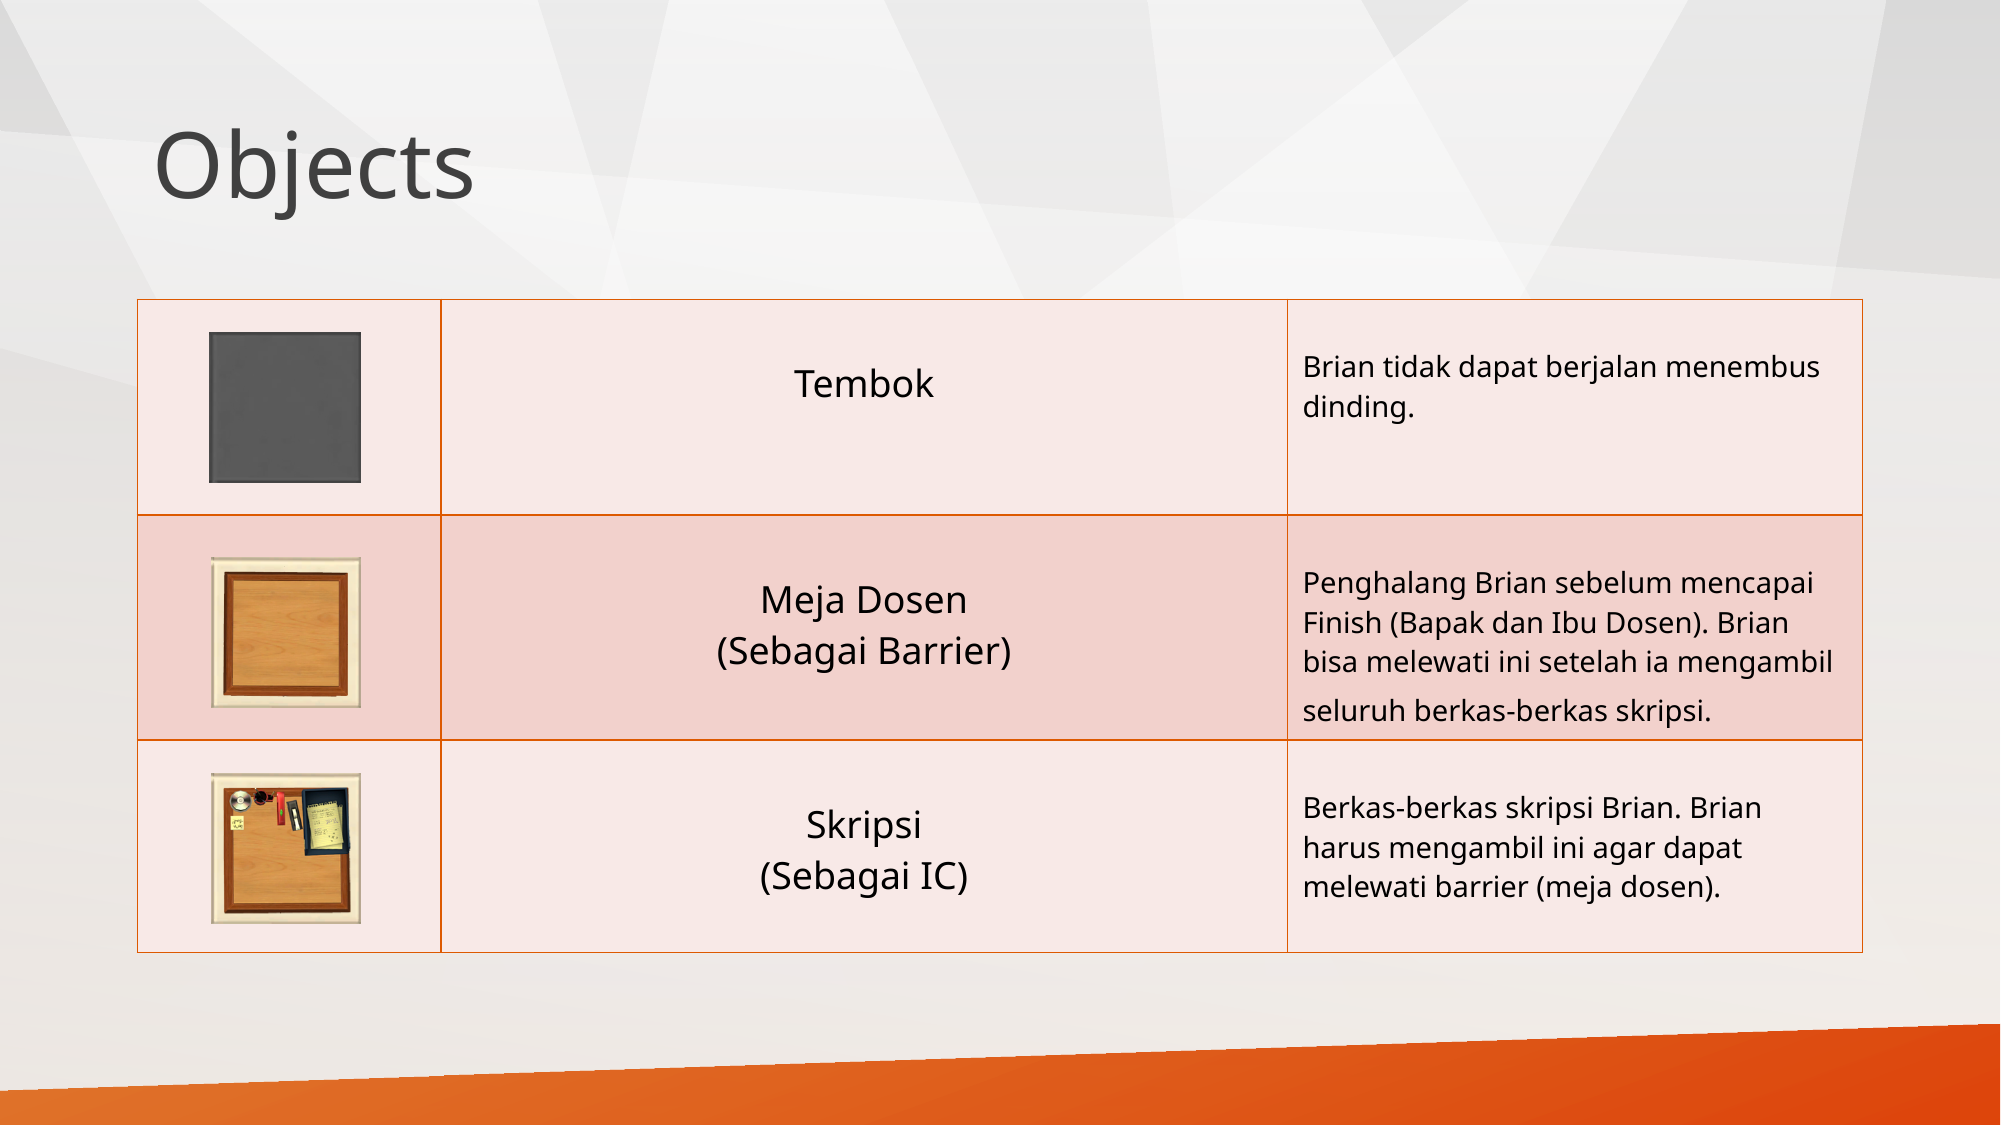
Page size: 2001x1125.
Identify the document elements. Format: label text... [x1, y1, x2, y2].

table_cell Berkas-berkas skripsi Brian. Brian harus mengambil ini agar dapat melewati barrier (meja dosen). [1288, 741, 1862, 952]
table_header Brian tidak dapat berjalan menembus dinding. [1288, 300, 1862, 514]
picture [209, 332, 361, 483]
table_cell Skripsi (Sebagai IC) [442, 741, 1287, 952]
picture [211, 557, 361, 708]
table_header Tembok [442, 300, 1287, 514]
table_cell [138, 741, 440, 952]
table_cell Meja Dosen (Sebagai Barrier) [442, 516, 1287, 739]
table_cell Penghalang Brian sebelum mencapai Finish (Bapak dan Ibu Dosen). Brian bisa melewati ini setelah ia mengambil seluruh berkas-berkas skripsi. [1288, 516, 1862, 739]
table_cell [138, 516, 440, 739]
title Objects [137, 59, 1863, 278]
picture [211, 773, 361, 924]
table_header [138, 300, 440, 514]
